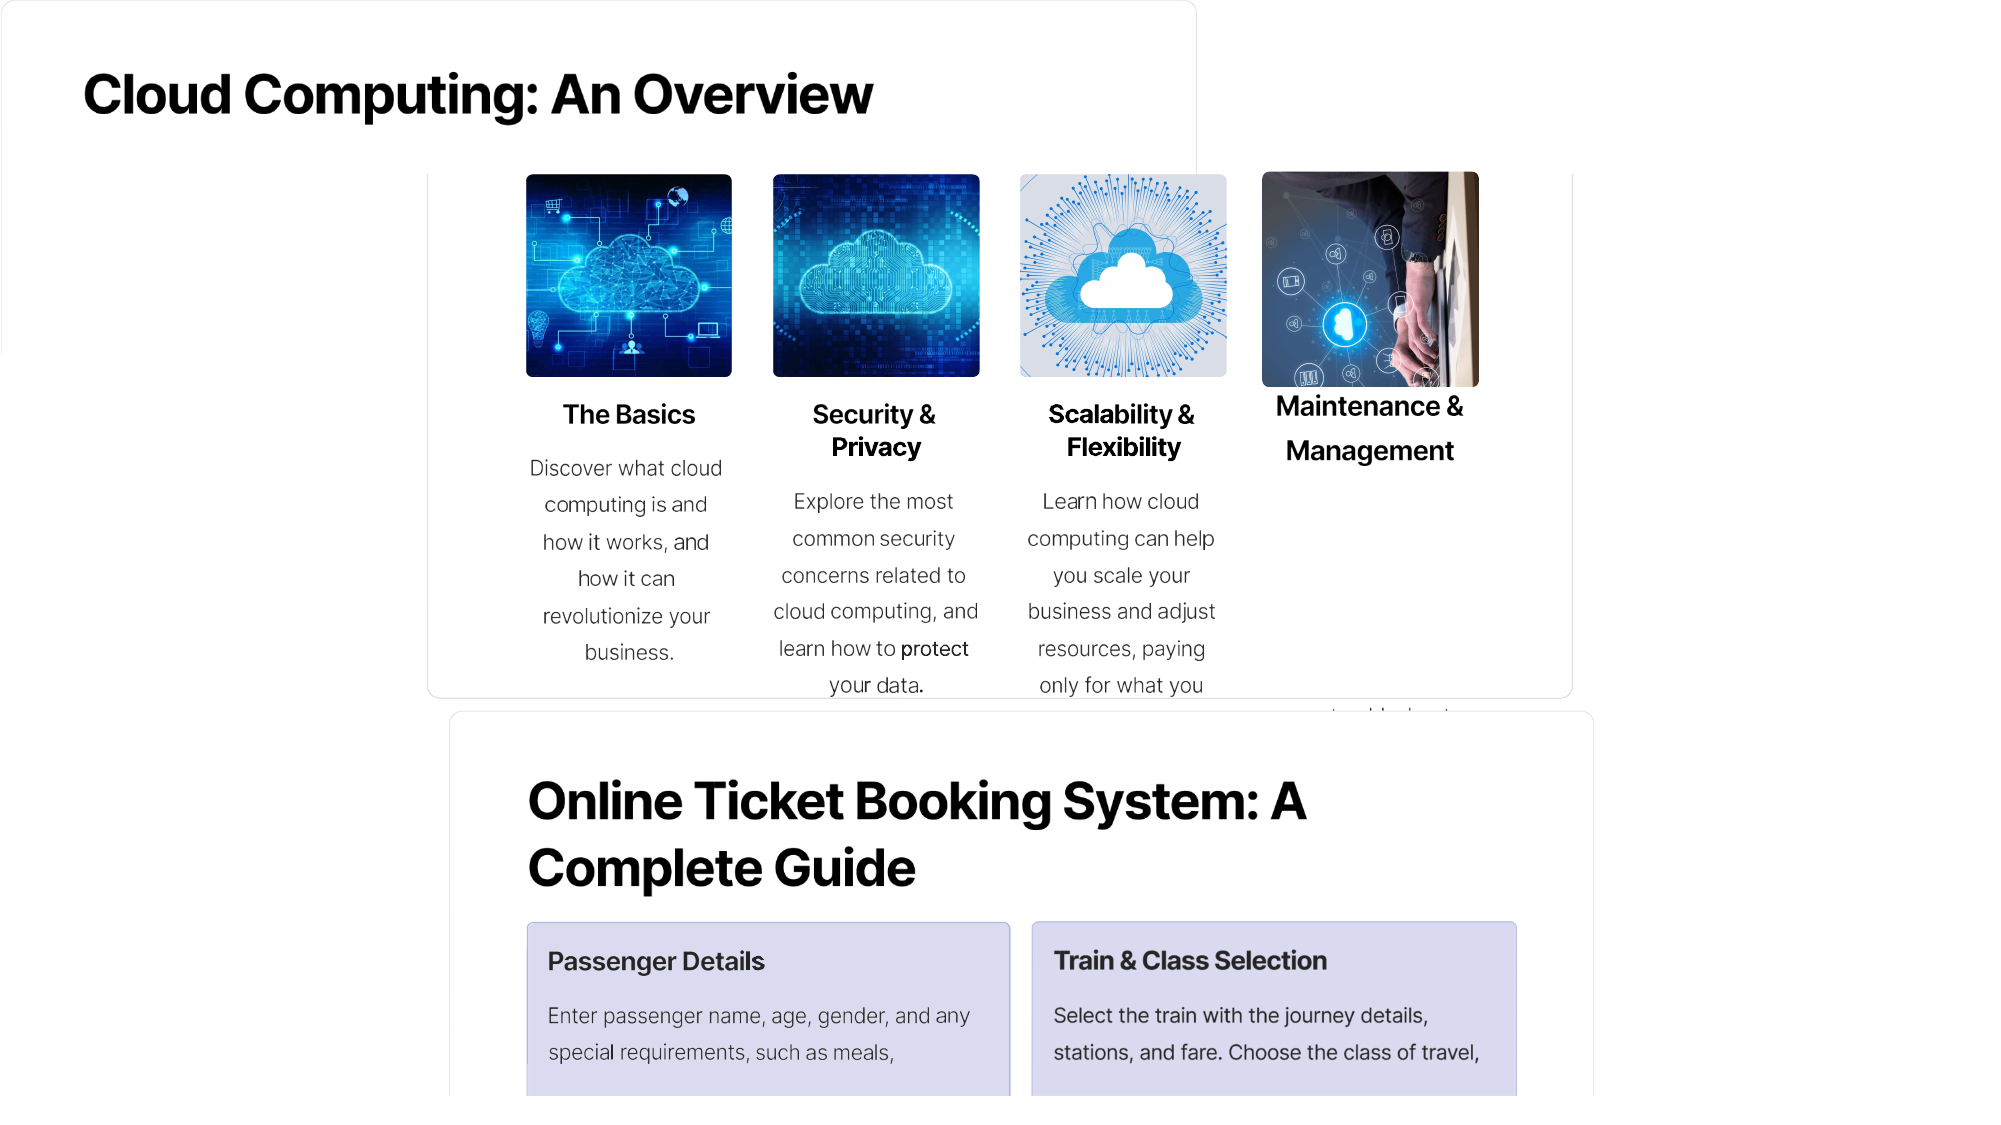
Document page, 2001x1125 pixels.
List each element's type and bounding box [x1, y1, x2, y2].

picture [2, 0, 421, 354]
picture [1262, 171, 1479, 536]
picture [528, 924, 826, 1096]
text_box [737, 0, 1263, 1010]
picture [1216, 708, 1593, 1096]
text_box [421, 0, 737, 776]
text_box [826, 328, 1216, 1125]
picture [450, 776, 737, 1096]
